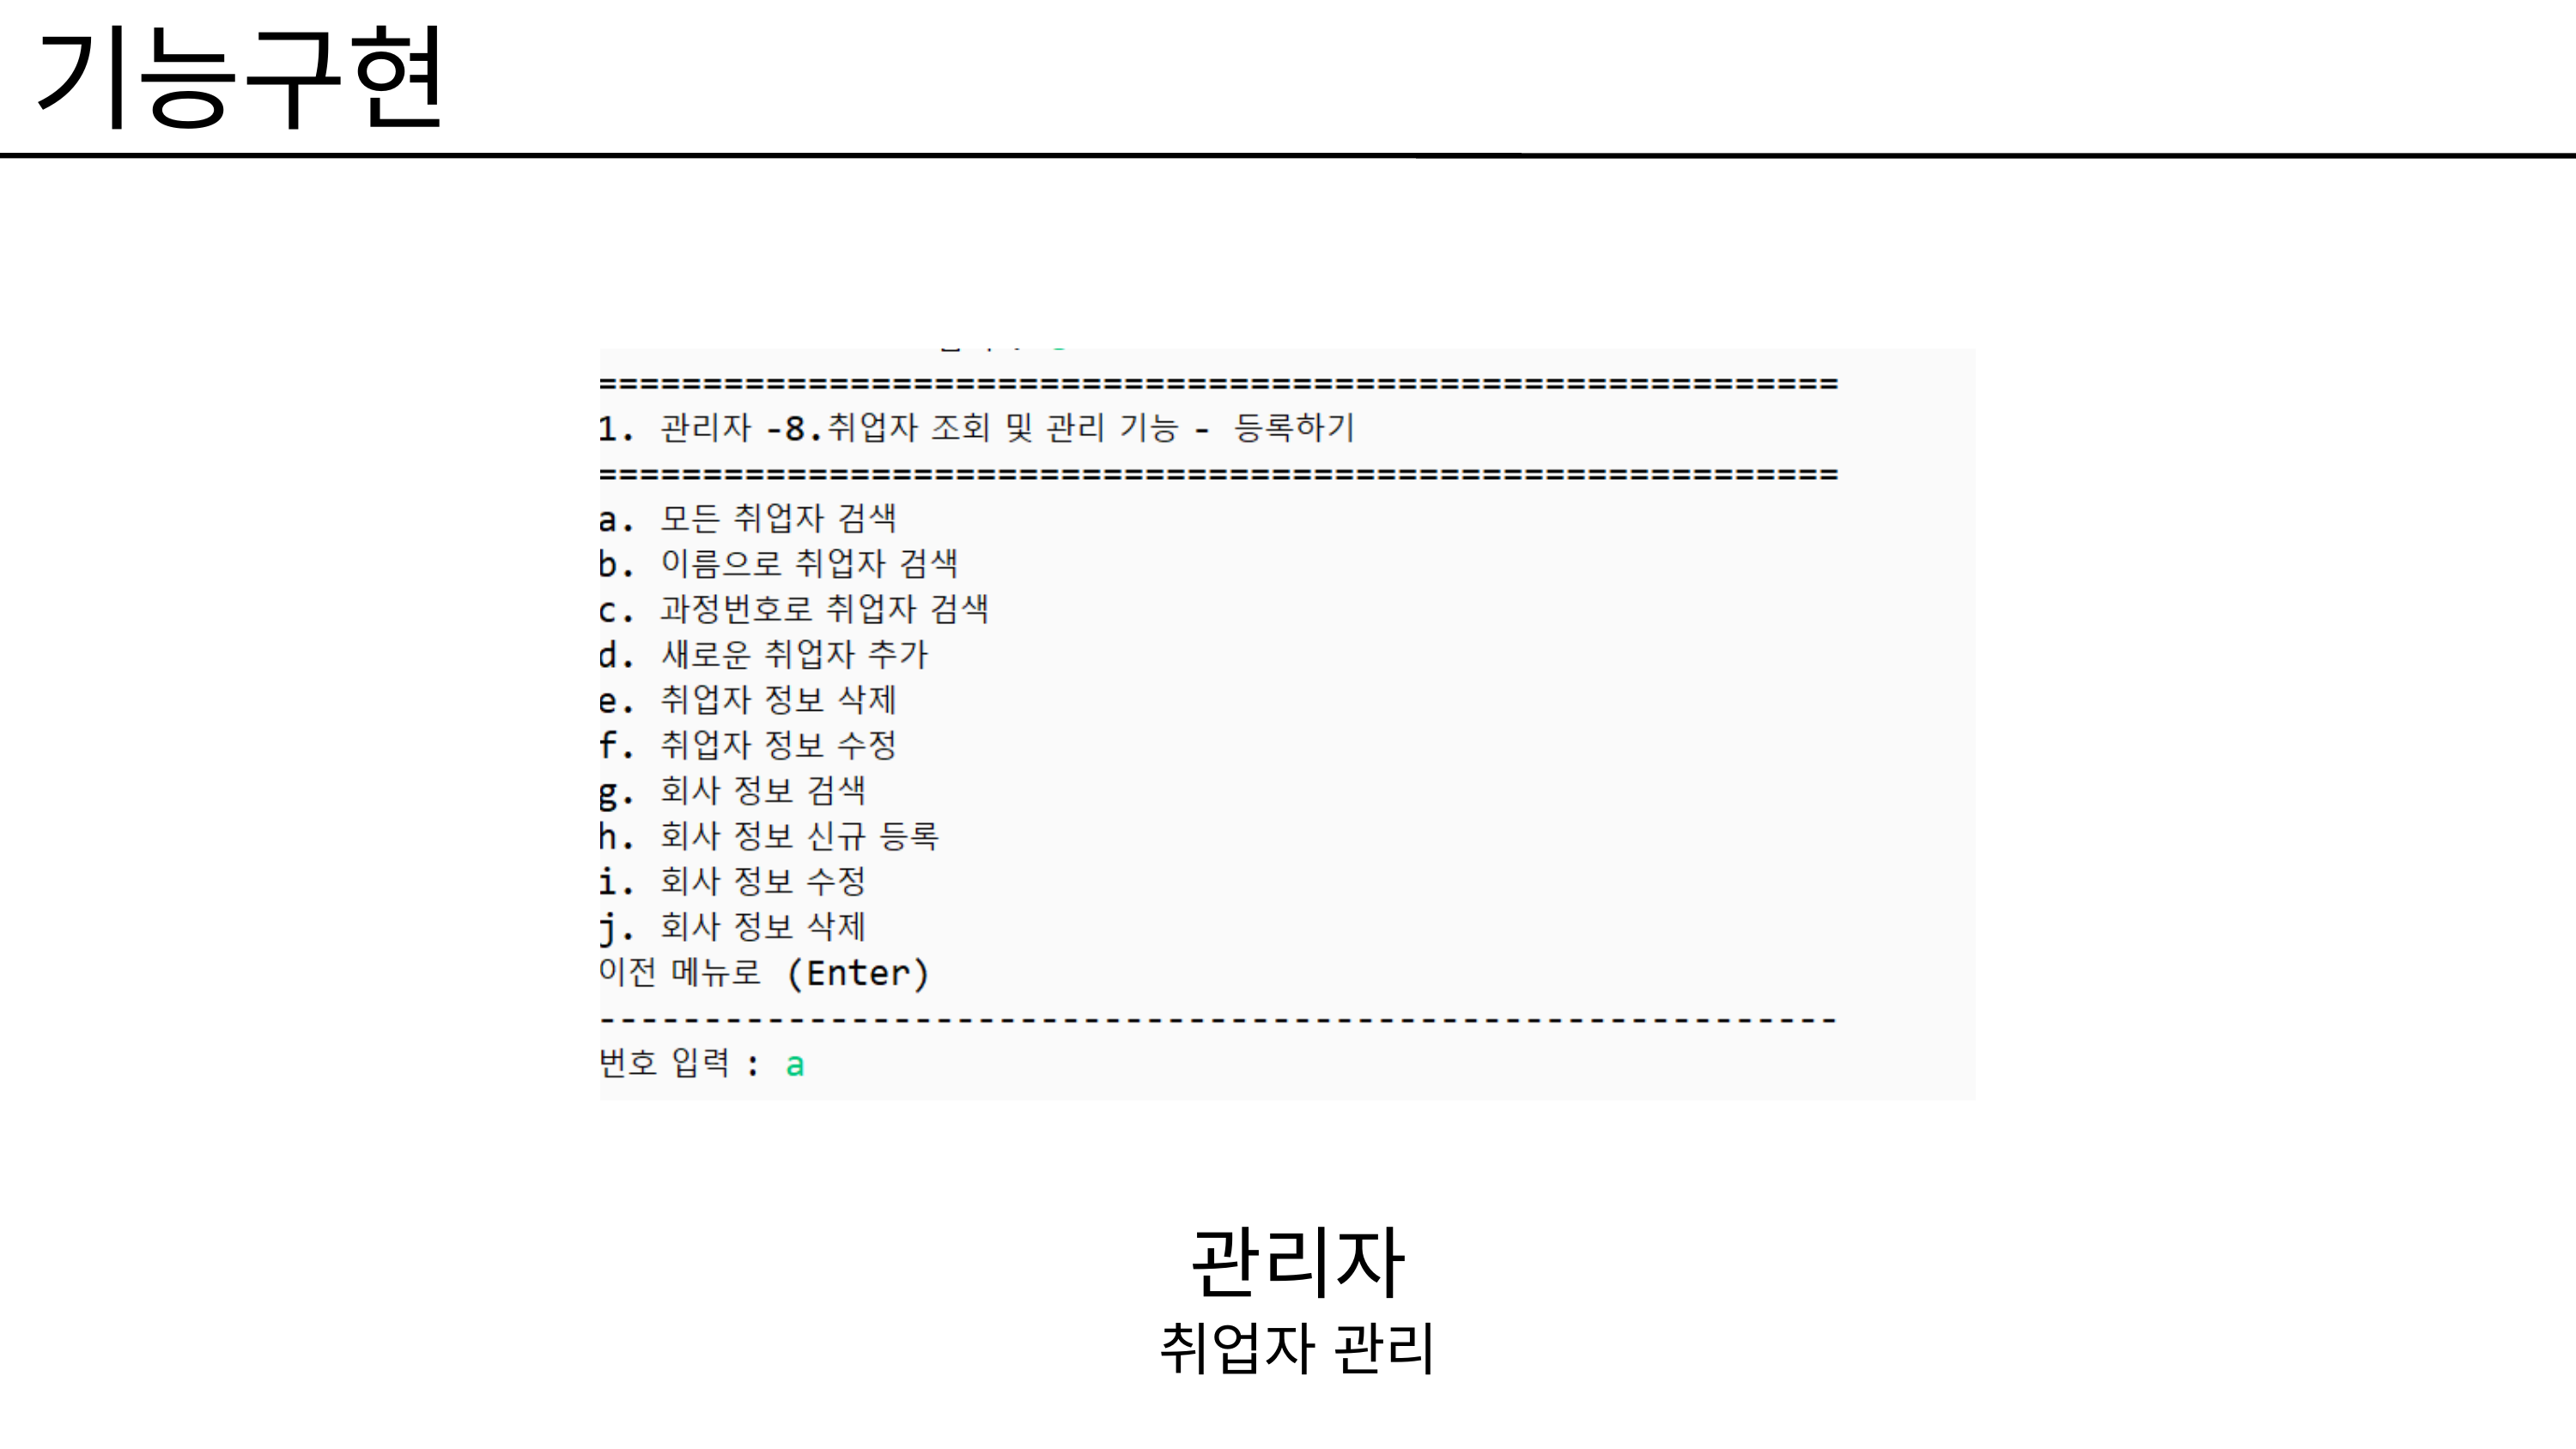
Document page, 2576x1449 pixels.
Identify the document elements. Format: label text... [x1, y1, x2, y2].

text_box 관리자 [975, 1207, 1622, 1286]
text_box 기능구현 [0, 0, 483, 150]
picture [600, 348, 1976, 1100]
text_box 취업자 관리 [858, 1306, 1740, 1401]
